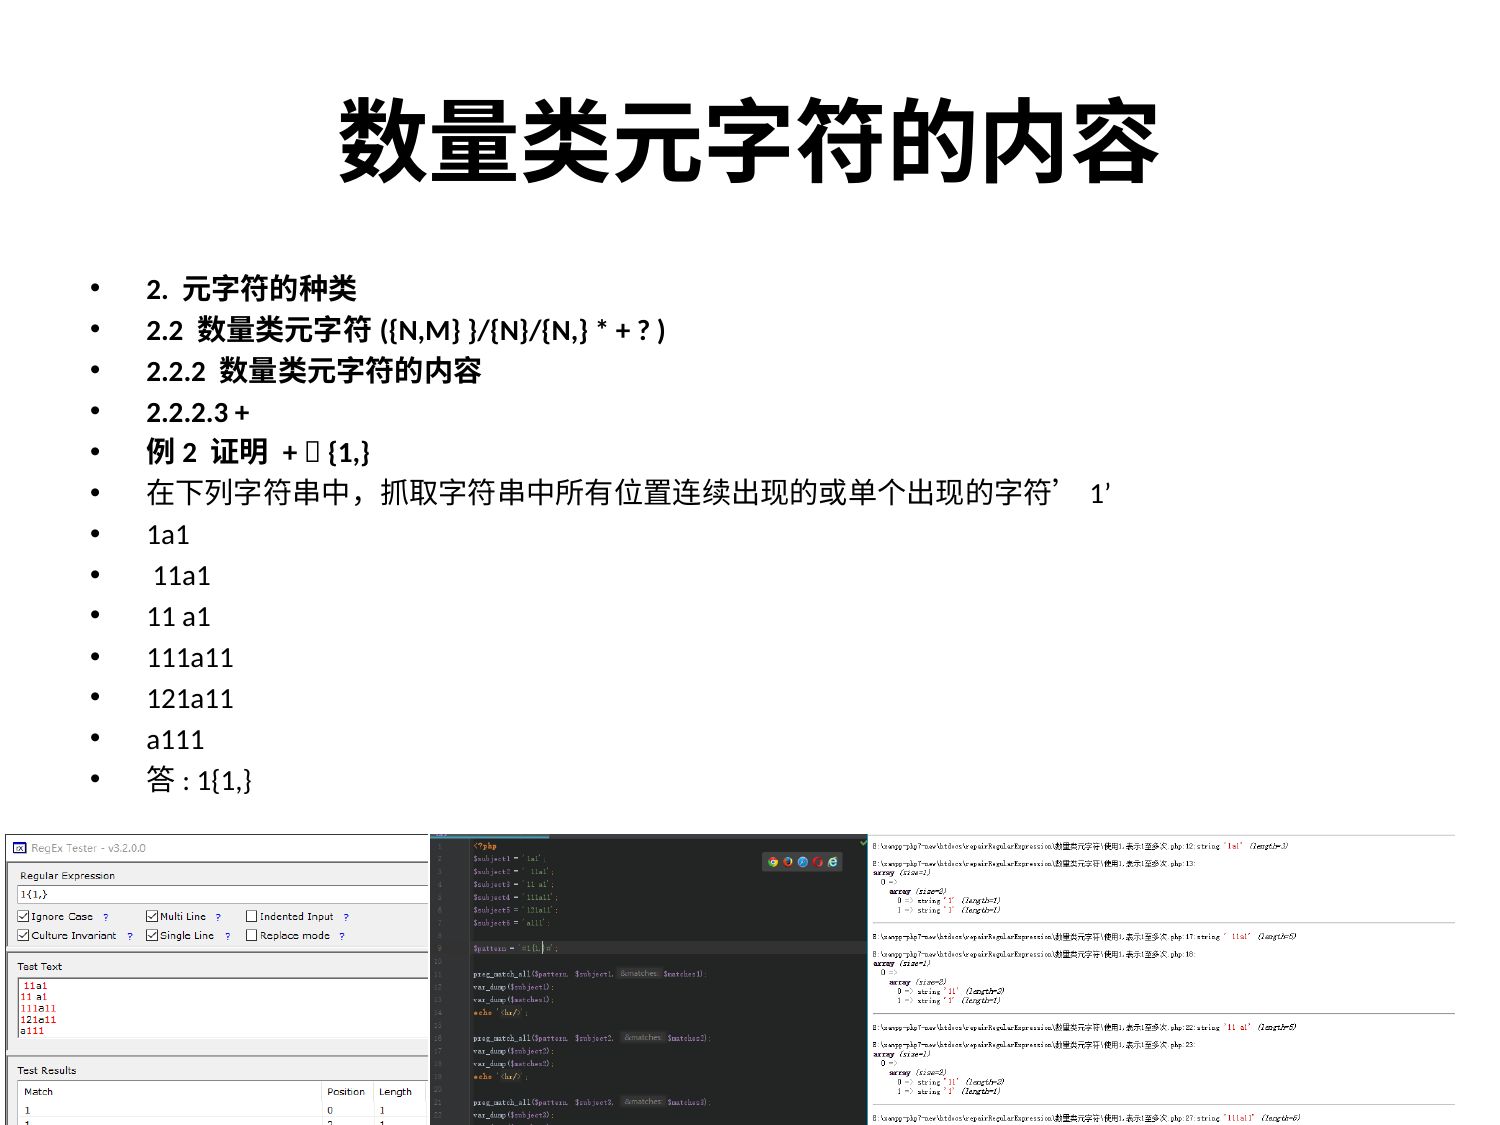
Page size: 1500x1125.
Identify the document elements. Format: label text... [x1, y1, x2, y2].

picture [5, 833, 428, 1125]
list 2. 元字符的种类 2.2 数量类元字符({N,M} }/{N}/{N,} * + ? ) 2.2.2 数量类元字符的内容 2.2.2.3 + 例2 证明 +  {1,} 在下列字符串中，抓取字符串中所有位置连续出现的或单个出现的字符’1’ 1a1 11a1 11 a1 111a11 121a11 a111 答: 1{1,} [75, 262, 1425, 833]
picture [430, 833, 1455, 1125]
title 数量类元字符的内容 [75, 45, 1425, 233]
